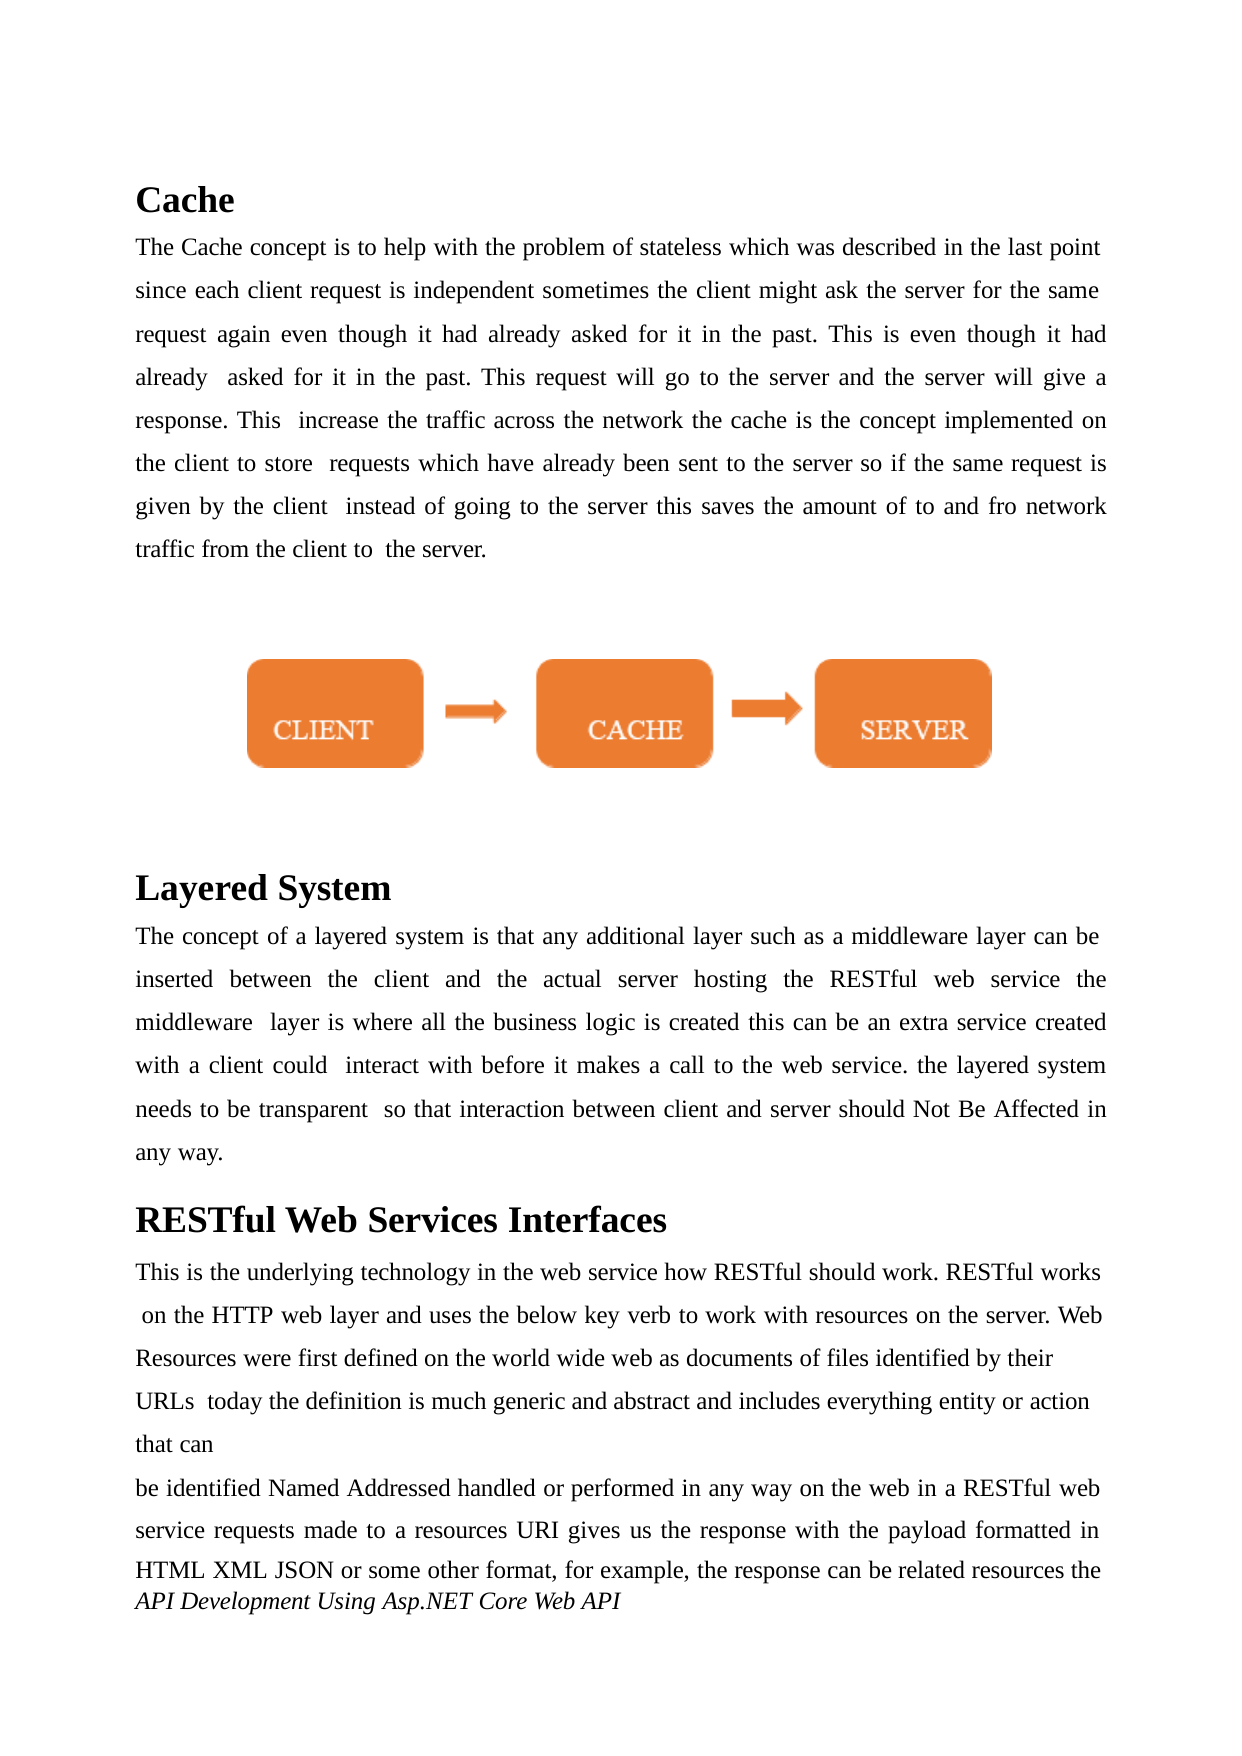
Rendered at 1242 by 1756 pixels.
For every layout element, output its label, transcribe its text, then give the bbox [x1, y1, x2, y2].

text_box Layered System The concept of a layered system is that any additional layer such as a middleware layer can be inserted between the client and the actual server hosting the RESTful web service the middleware layer is where all the business logic is created this can be an extra service created with a client could interact with before it makes a call to the web service. the layered system needs to be transparent so that interaction between client and server should Not Be Affected in any way. RESTful Web Services Interfaces This is the underlying technology in the web service how RESTful should work. RESTful works on the HTTP web layer and uses the below key verb to work with resources on the server. Web Resources were first defined on the world wide web as documents of files identified by their URLs today the definition is much generic and abstract and includes everything entity or action that can be identified Named Addressed handled or performed in any way on the web in a RESTful web service requests made to a resources URI gives us the response with the payload formatted in HTML XML JSON or some other format, for example, the response can be related resources the [133, 844, 1108, 1584]
text_box Cache The Cache concept is to help with the problem of stateless which was described in the last point since each client request is independent sometimes the client might ask the server for the same request again even though it had already asked for it in the past. This is even though it had already asked for it in the past. This request will go to the server and the server will give a response. This increase the traffic across the network the cache is the concept implemented on the client to store requests which have already been sent to the server so if the same request is given by the client instead of going to the server this saves the amount of to and fro network traffic from the client to the server. [133, 155, 1108, 563]
text_box API Development Using Asp.NET Core Web API [133, 1585, 629, 1615]
picture [247, 659, 992, 768]
